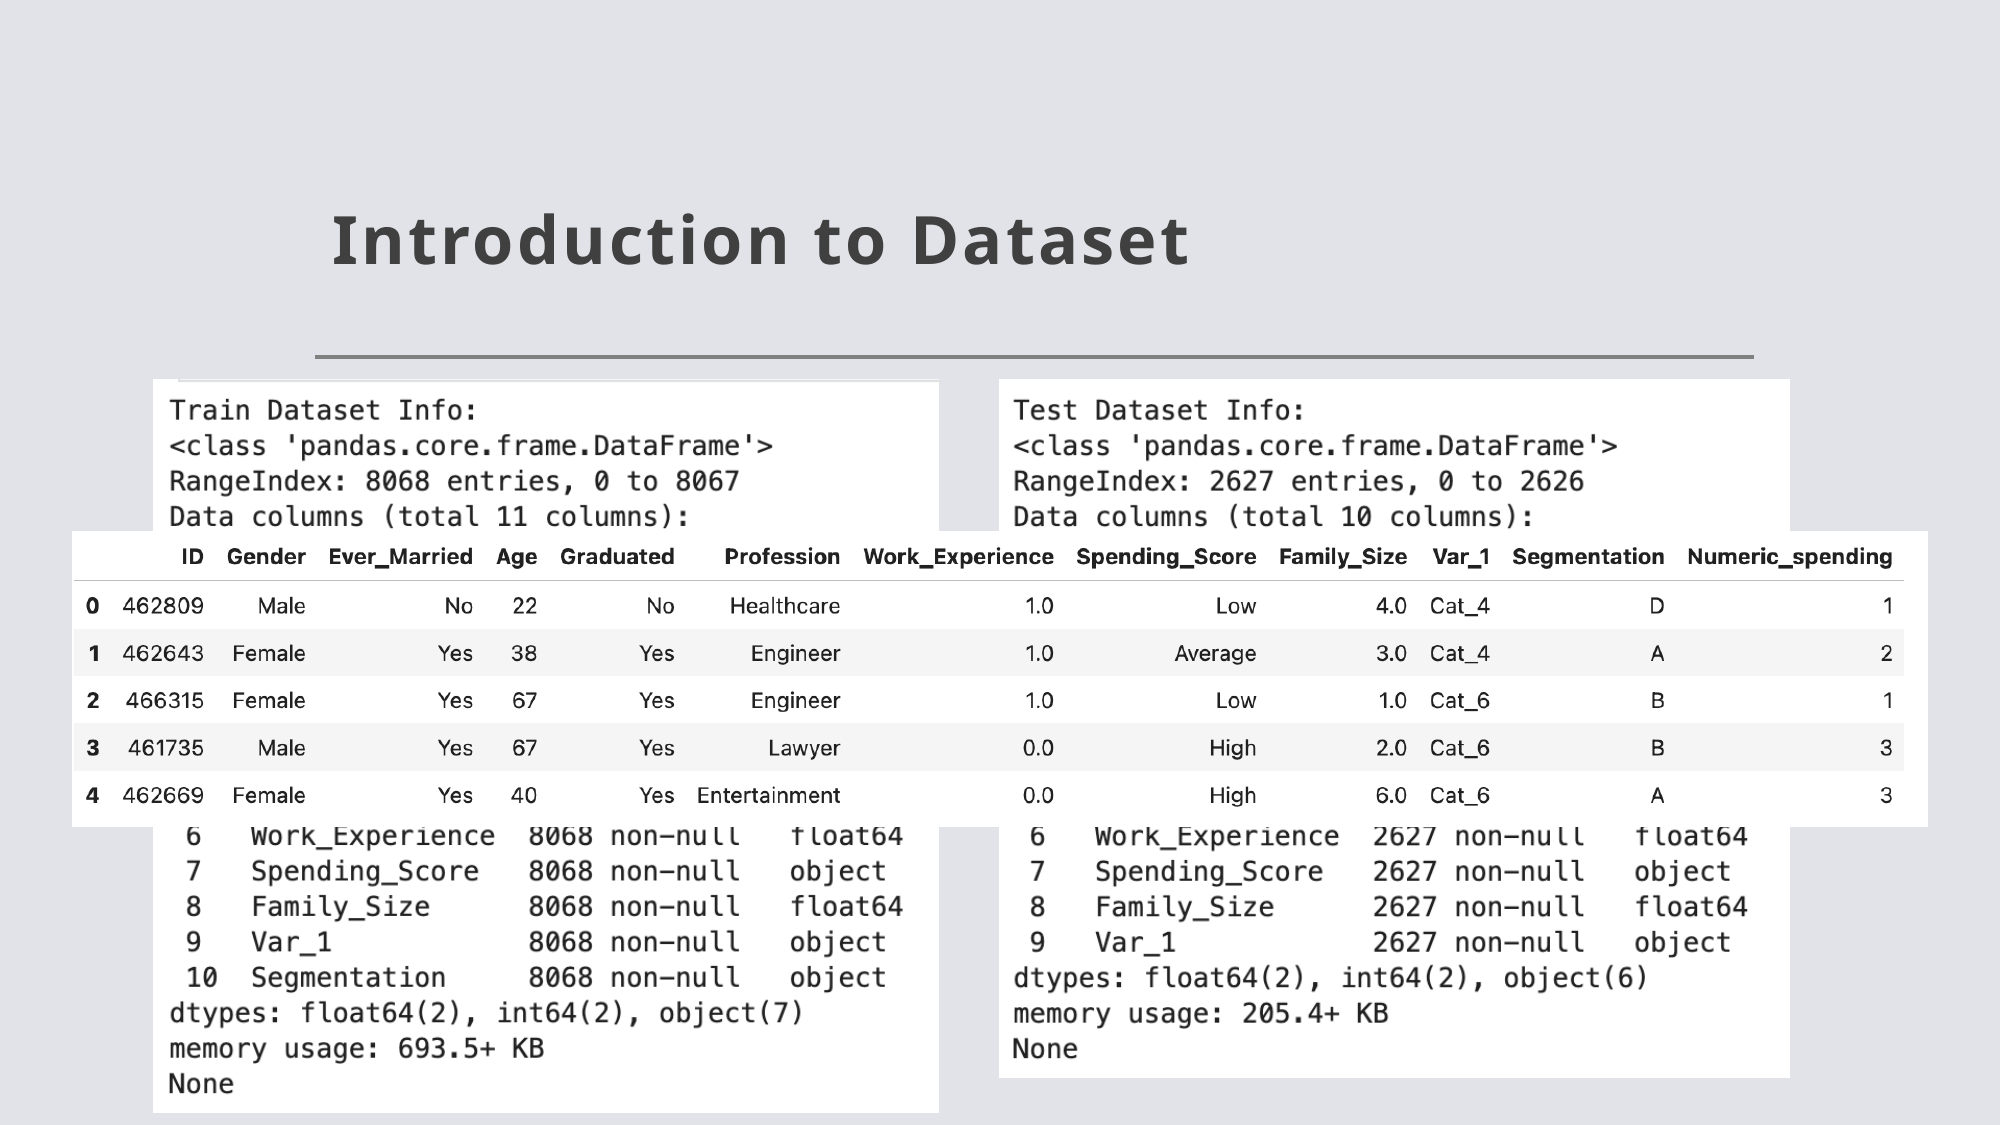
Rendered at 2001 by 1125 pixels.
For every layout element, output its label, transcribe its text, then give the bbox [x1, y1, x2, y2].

picture [72, 378, 1928, 1113]
title Introduction to Dataset [315, 72, 1754, 294]
